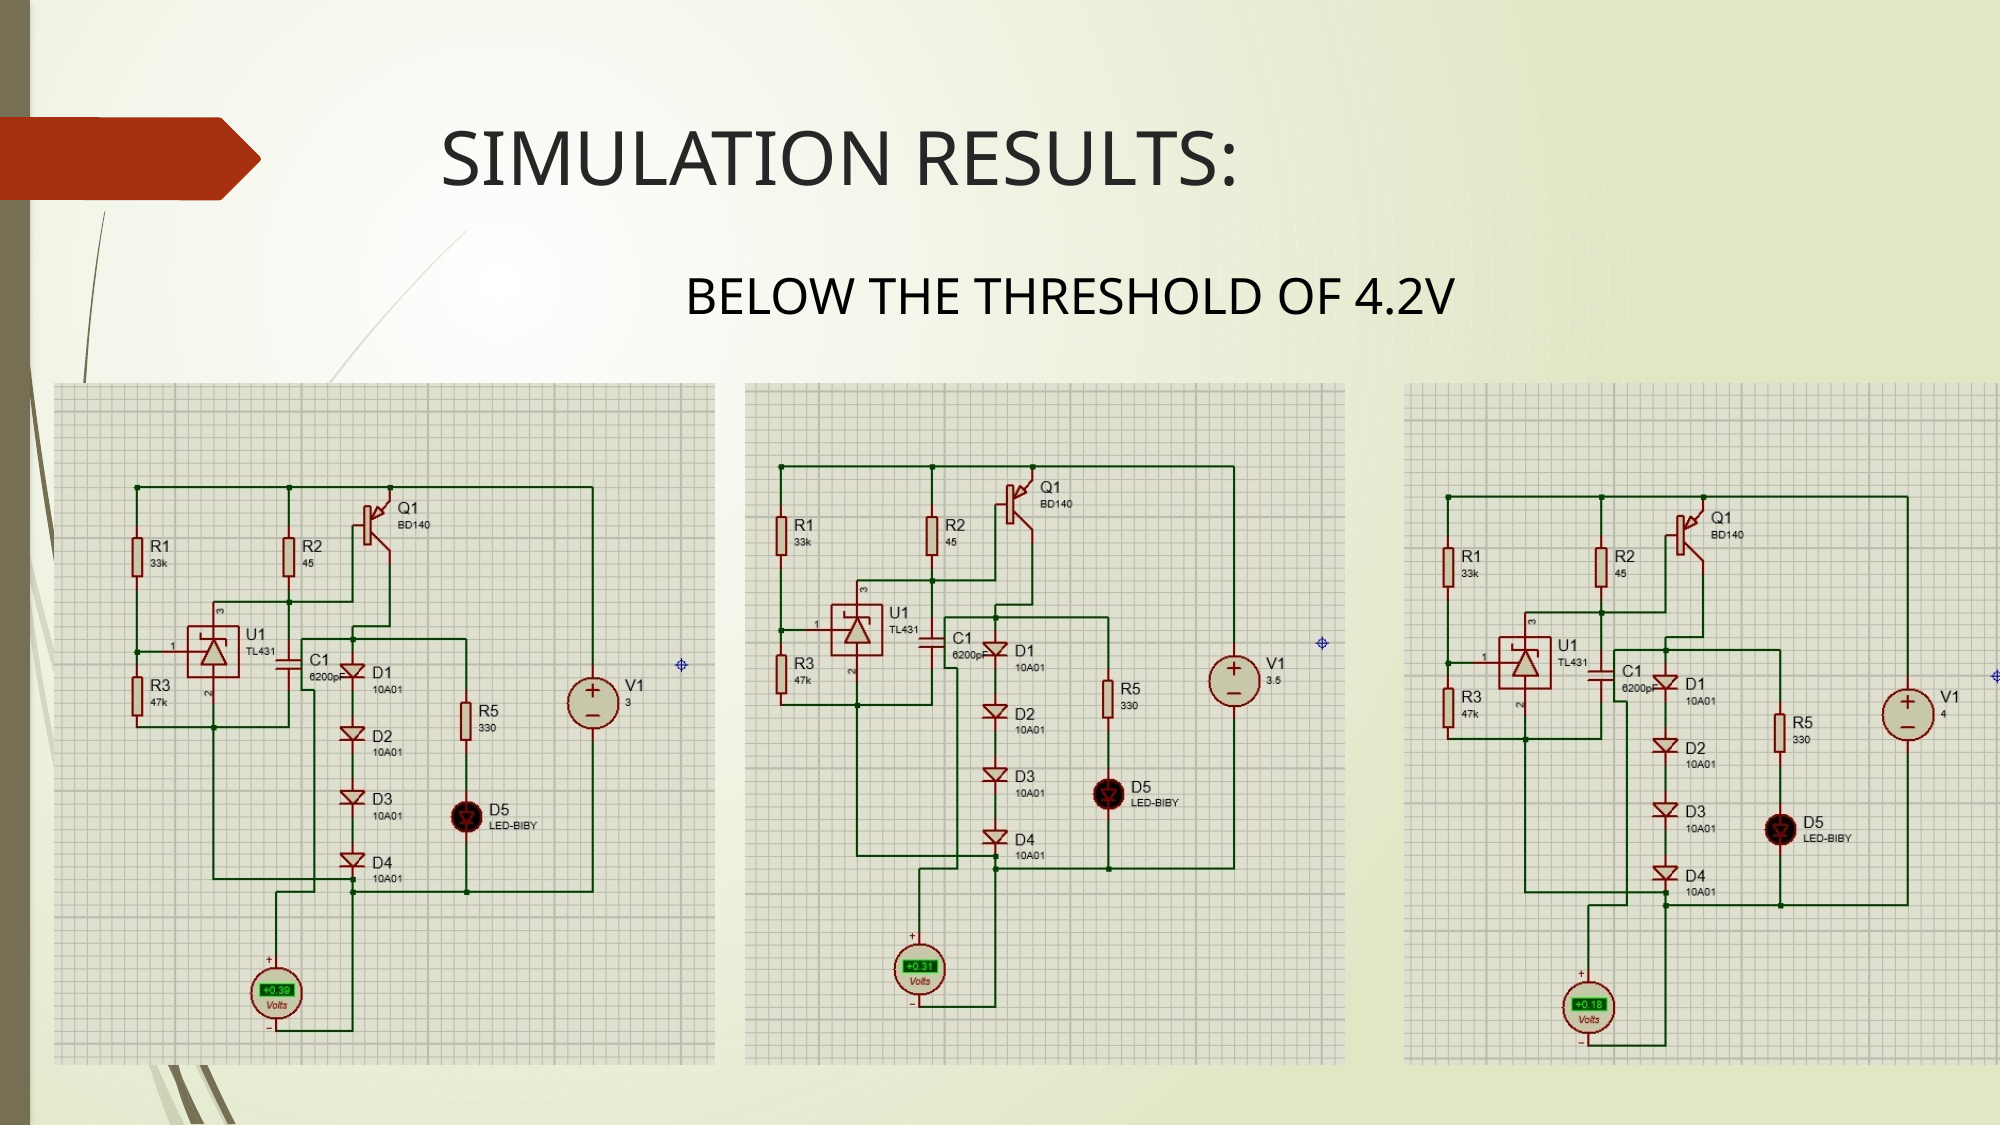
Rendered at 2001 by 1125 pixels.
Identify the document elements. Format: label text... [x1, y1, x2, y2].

picture [744, 382, 1345, 1065]
picture [1404, 382, 2000, 1065]
text_box BELOW THE THRESHOLD OF 4.2V [670, 256, 1494, 332]
picture [54, 382, 716, 1065]
title SIMULATION RESULTS: [425, 102, 1888, 313]
